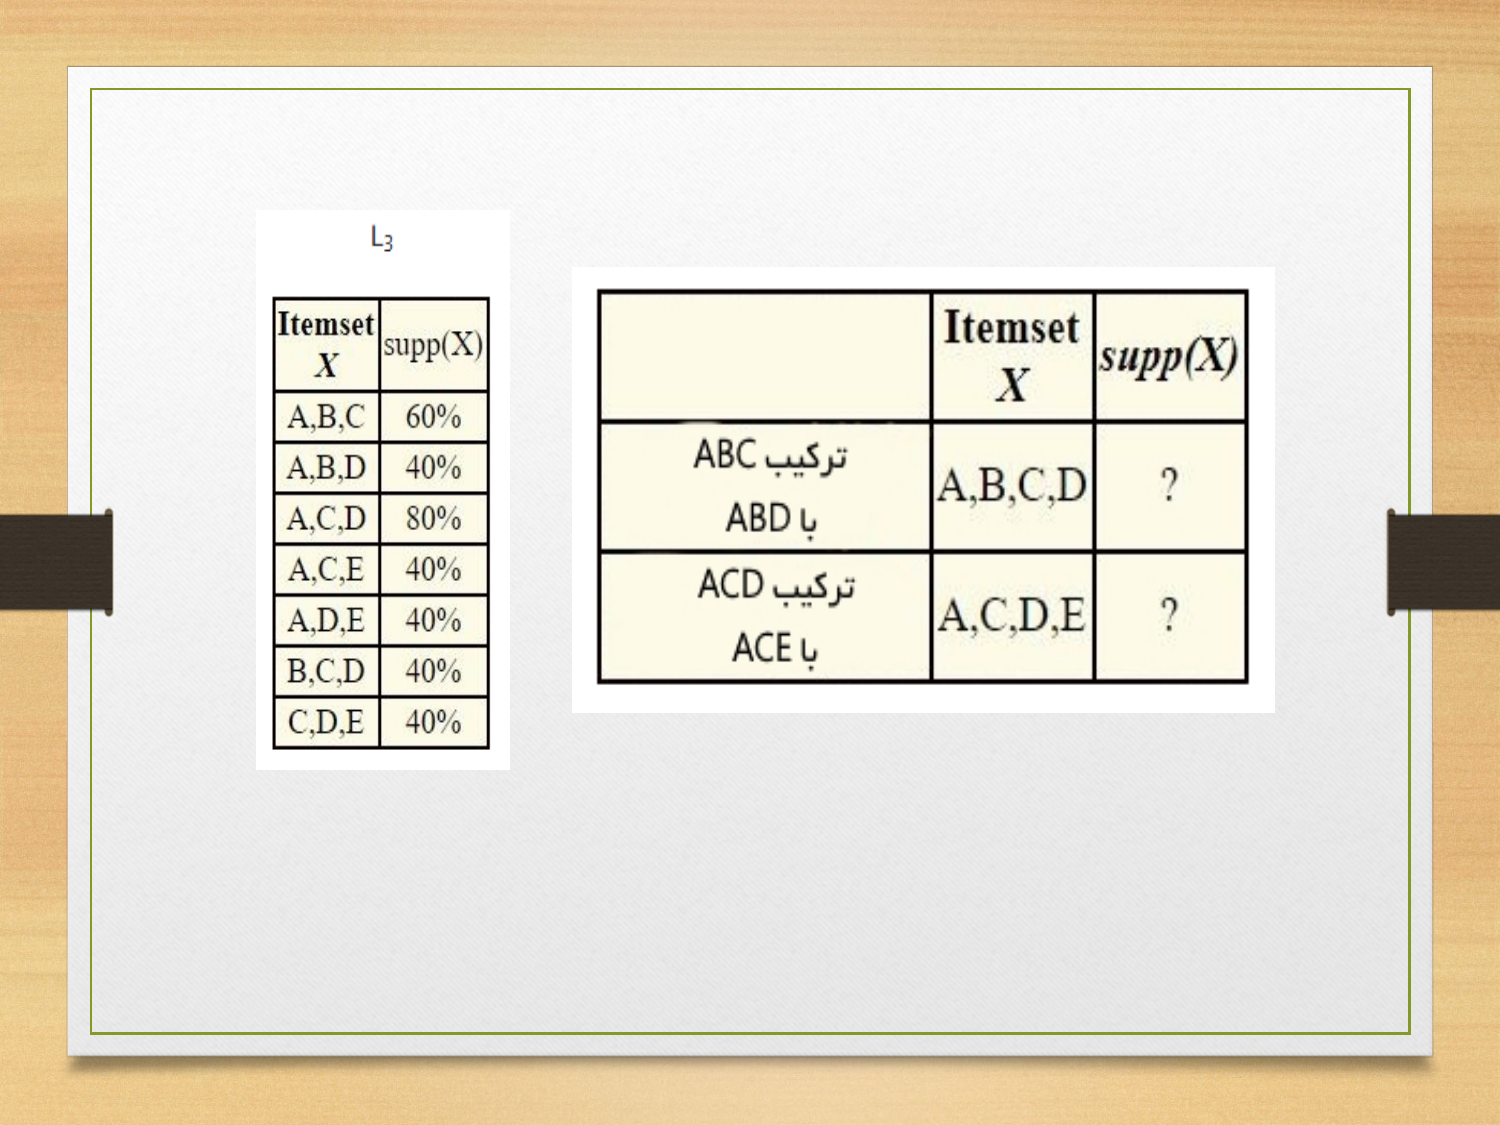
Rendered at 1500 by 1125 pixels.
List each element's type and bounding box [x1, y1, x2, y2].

picture [0, 0, 1500, 1125]
list [256, 210, 510, 770]
